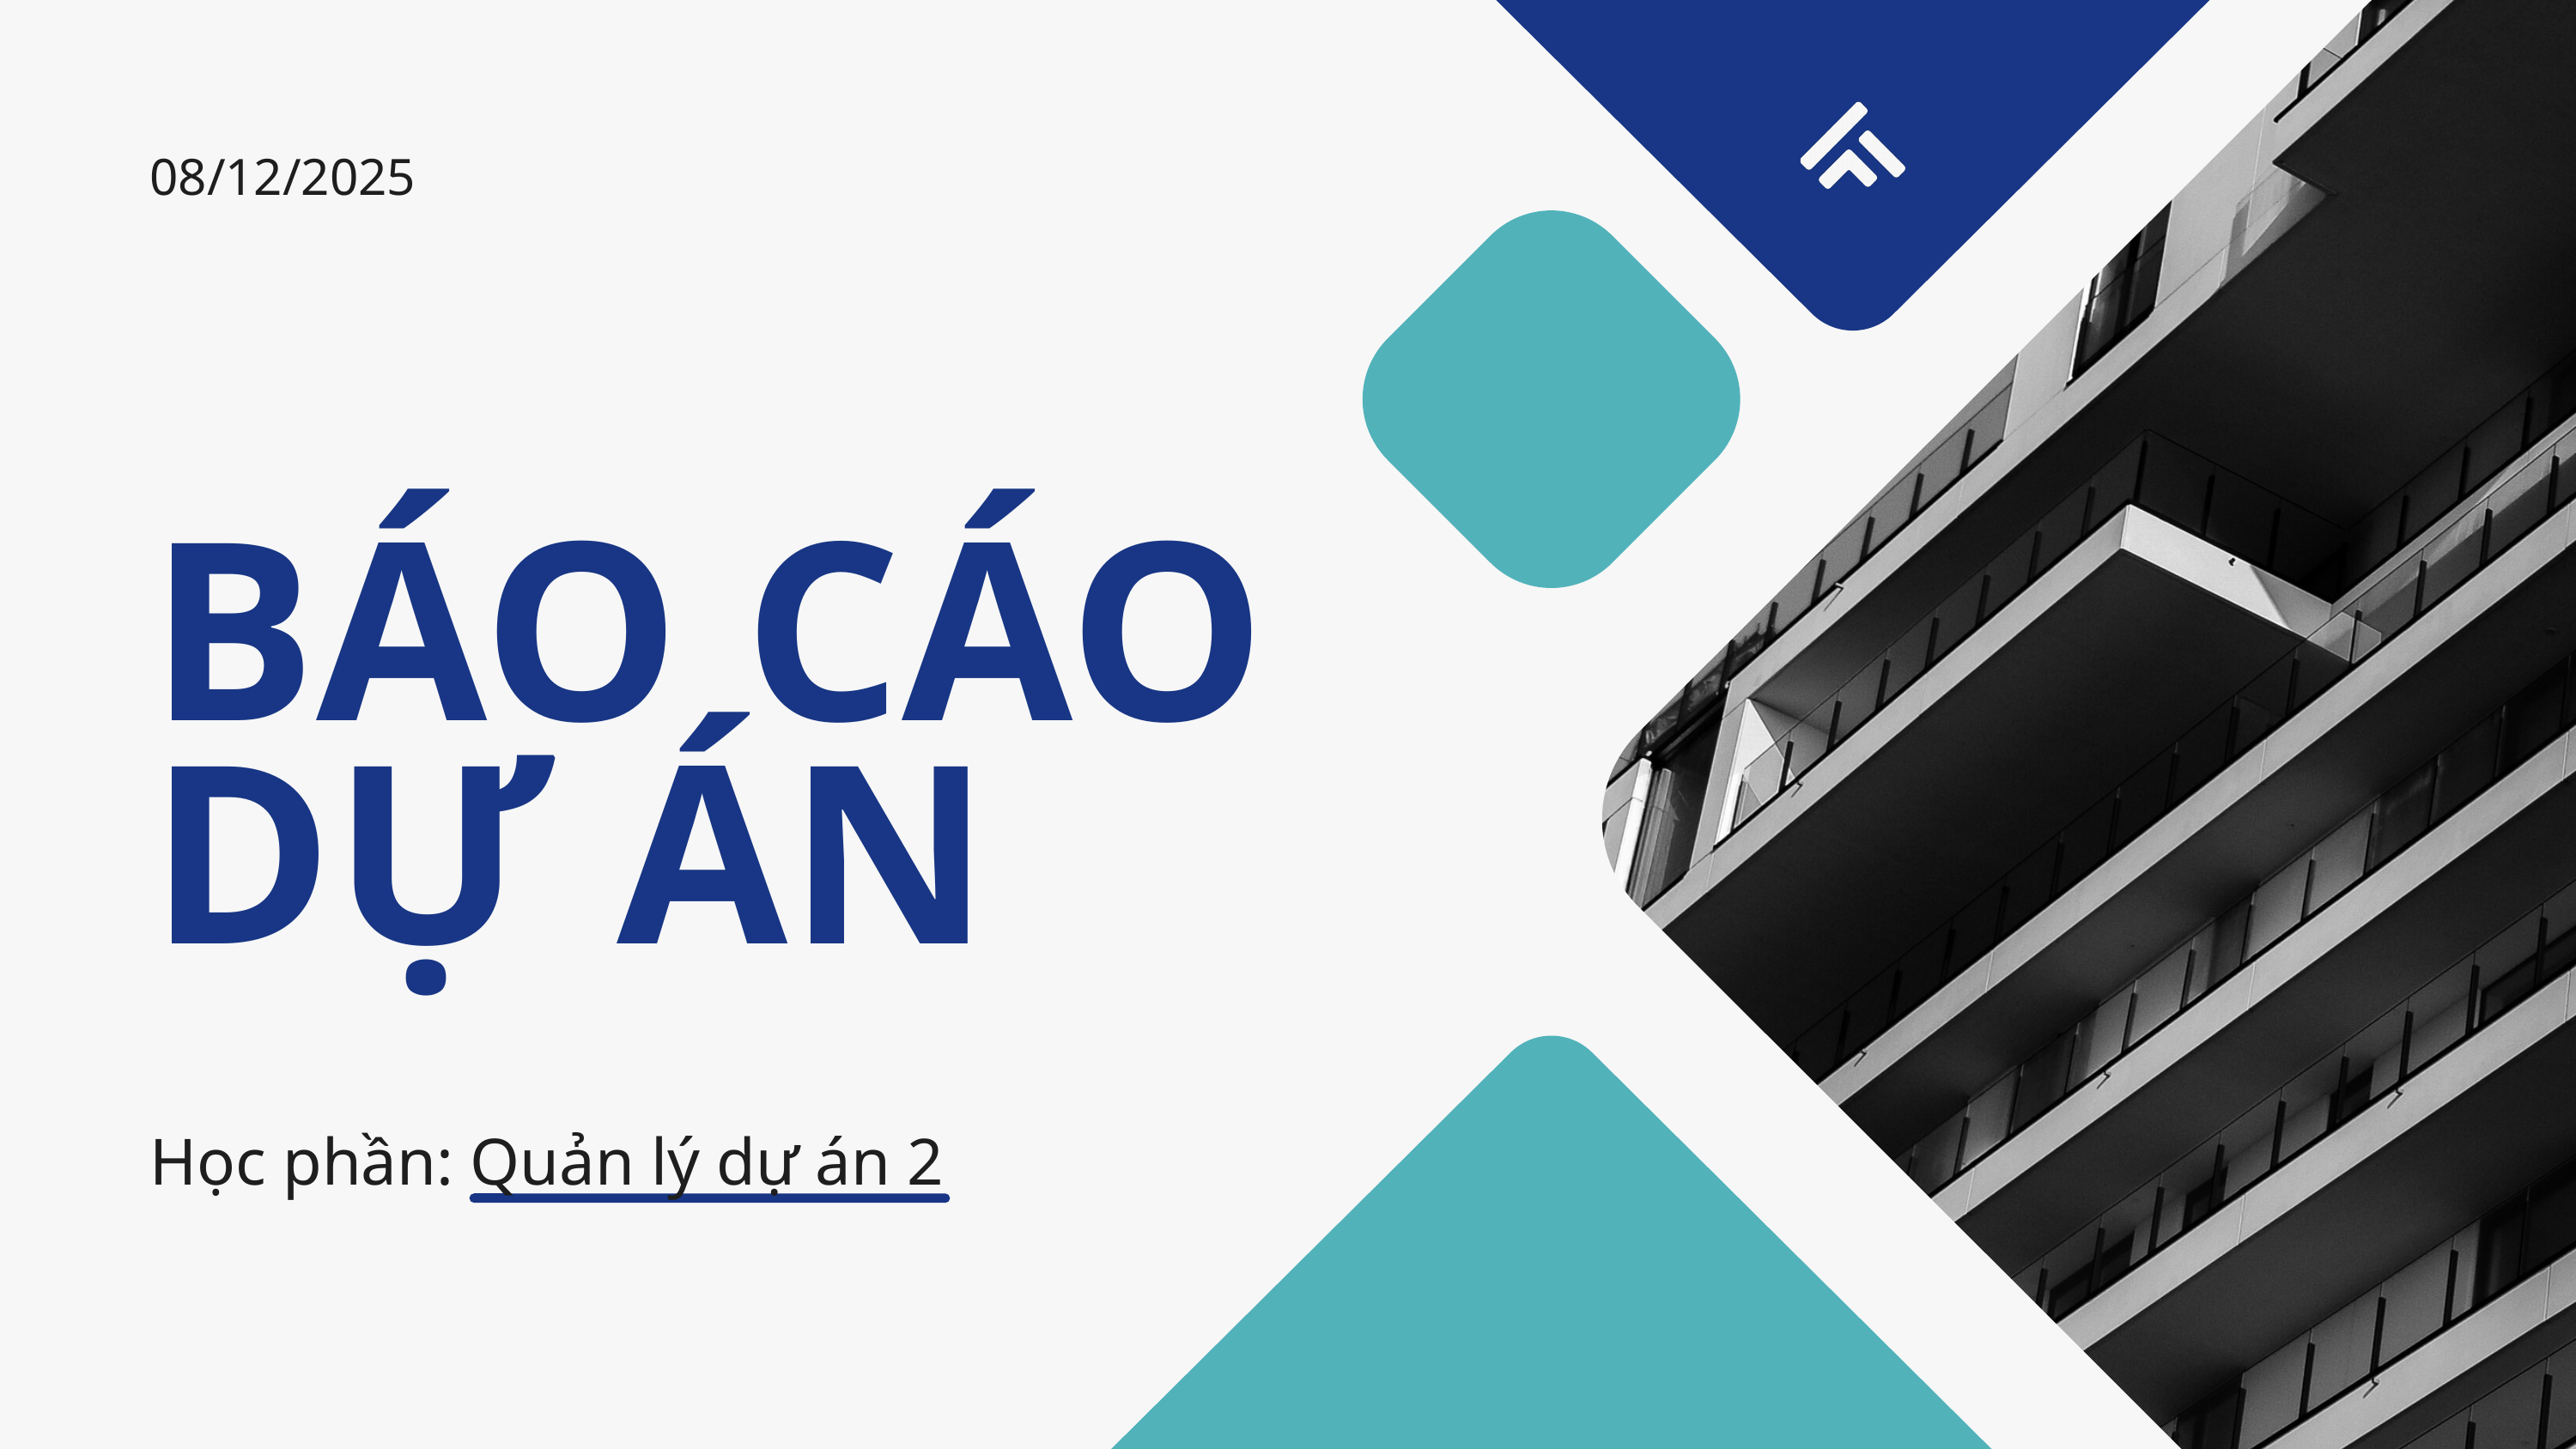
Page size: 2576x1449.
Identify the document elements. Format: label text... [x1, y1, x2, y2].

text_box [144, 1011, 2576, 1449]
text_box BÁO CÁO DỰ ÁN [149, 547, 1407, 994]
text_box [1392, 239, 1710, 559]
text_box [529, 0, 2576, 355]
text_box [1551, 364, 2576, 1009]
text_box 08/12/2025 [149, 135, 523, 206]
